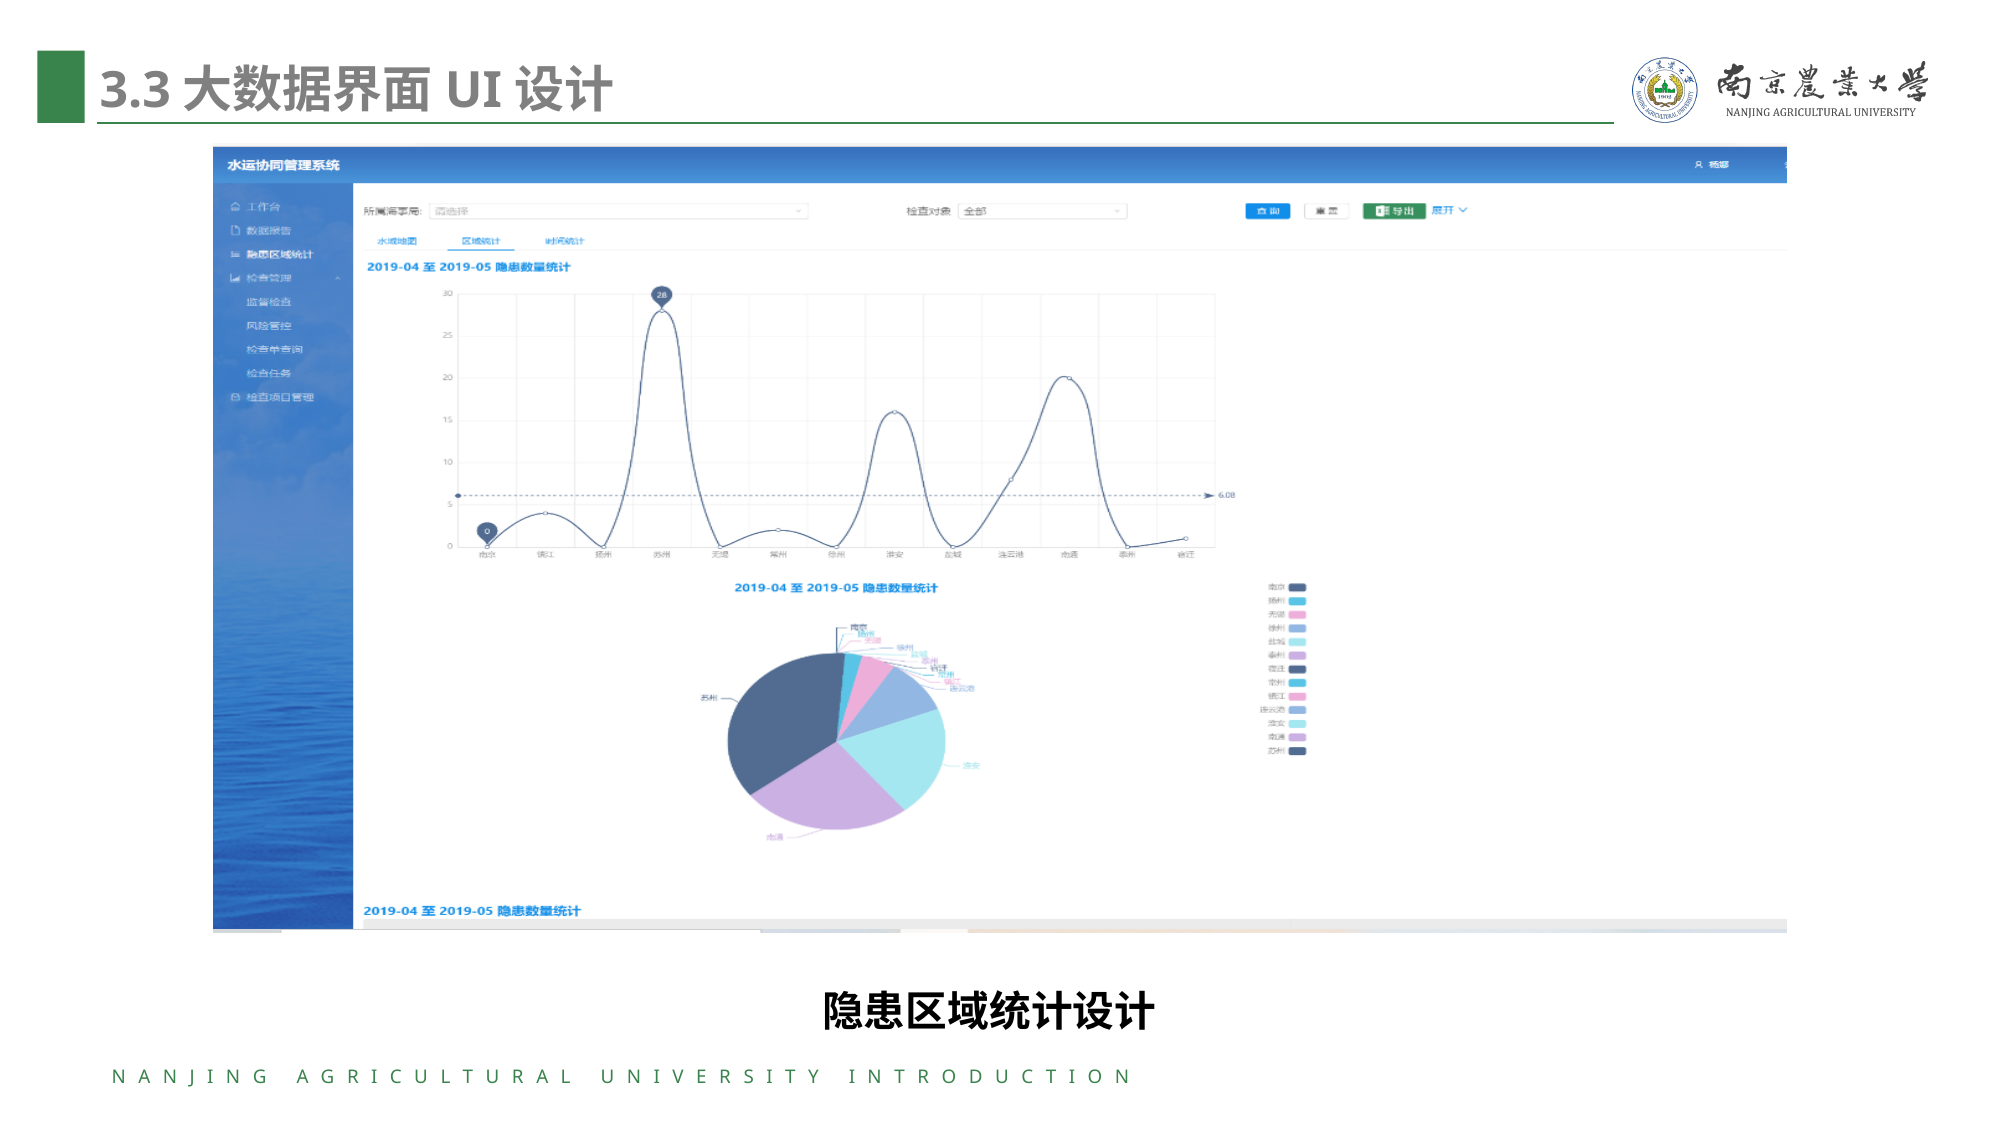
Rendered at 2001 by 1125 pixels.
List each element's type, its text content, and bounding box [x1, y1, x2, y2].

text_box [36, 50, 84, 124]
picture [1632, 57, 1928, 123]
picture [213, 143, 1787, 933]
text_box 3.3大数据界面UI设计 [84, 50, 661, 125]
text_box NANJING AGRICULTURAL UNIVERSITY INTRODUCTION [96, 1056, 1903, 1095]
text_box 隐患区域统计设计 [807, 977, 1193, 1043]
